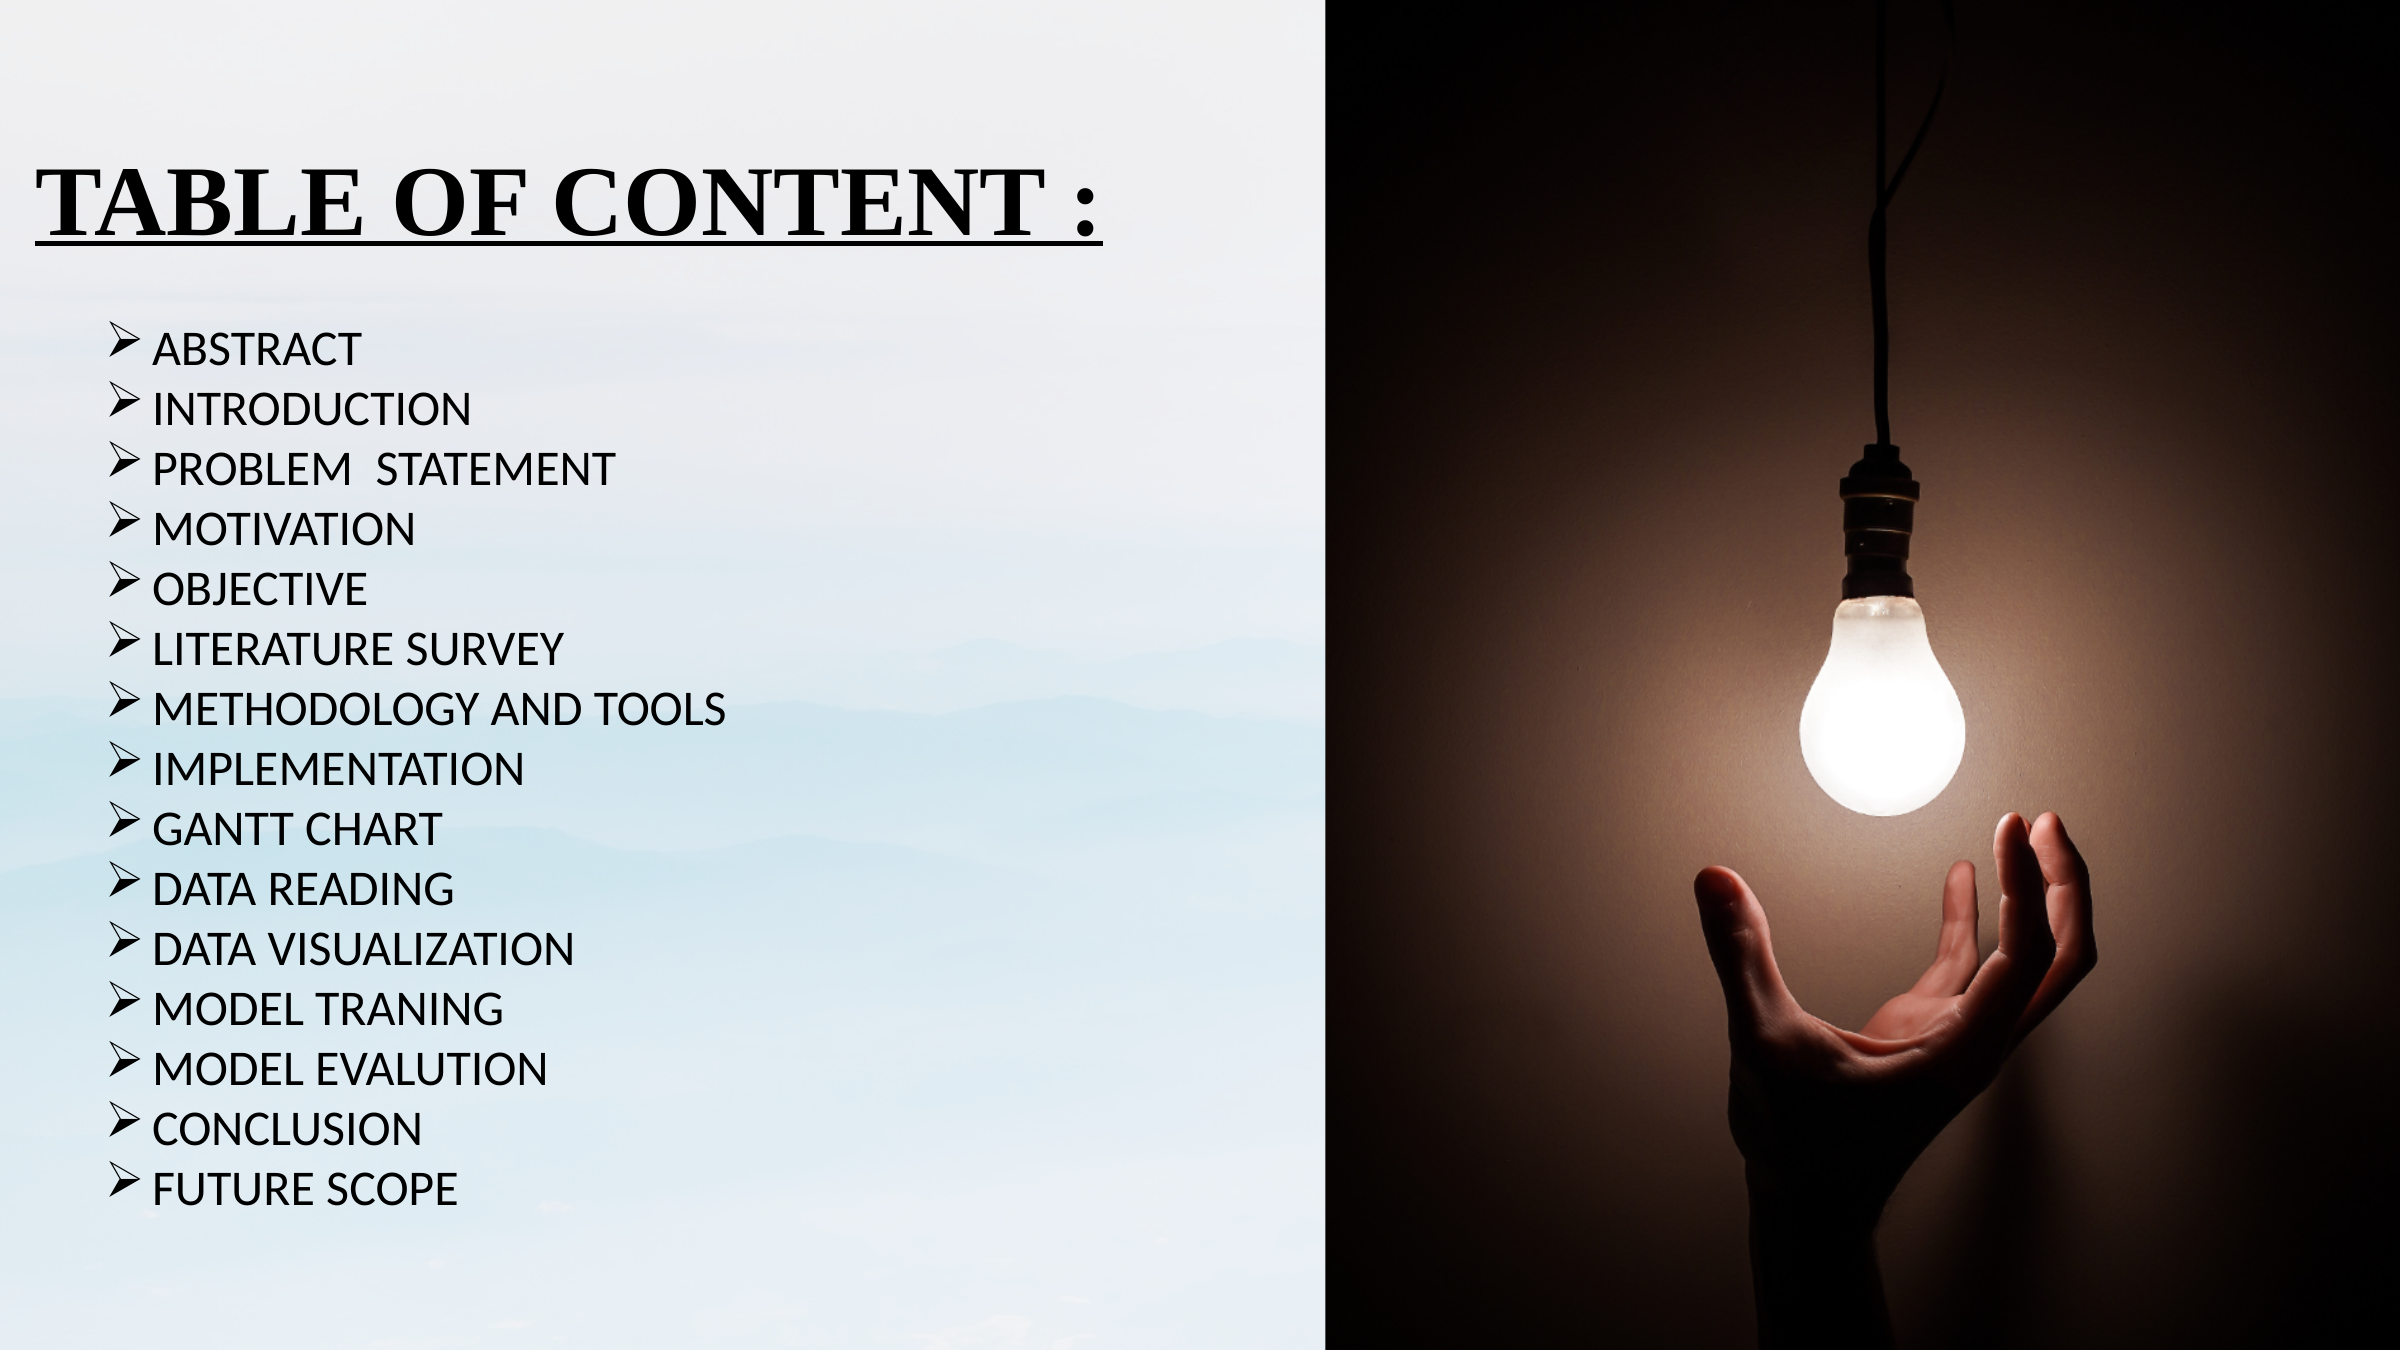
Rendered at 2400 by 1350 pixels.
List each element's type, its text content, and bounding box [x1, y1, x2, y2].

text_box ABSTRACT INTRODUCTION PROBLEM STATEMENT MOTIVATION OBJECTIVE LITERATURE SURVEY METHODOLOGY AND TOOLS IMPLEMENTATION GANTT CHART DATA READING DATA VISUALIZATION MODEL TRANING MODEL EVALUTION CONCLUSION FUTURE SCOPE [90, 308, 1325, 1350]
text_box TABLE OF CONTENT : [0, 127, 1205, 263]
picture [1325, 0, 2400, 1350]
